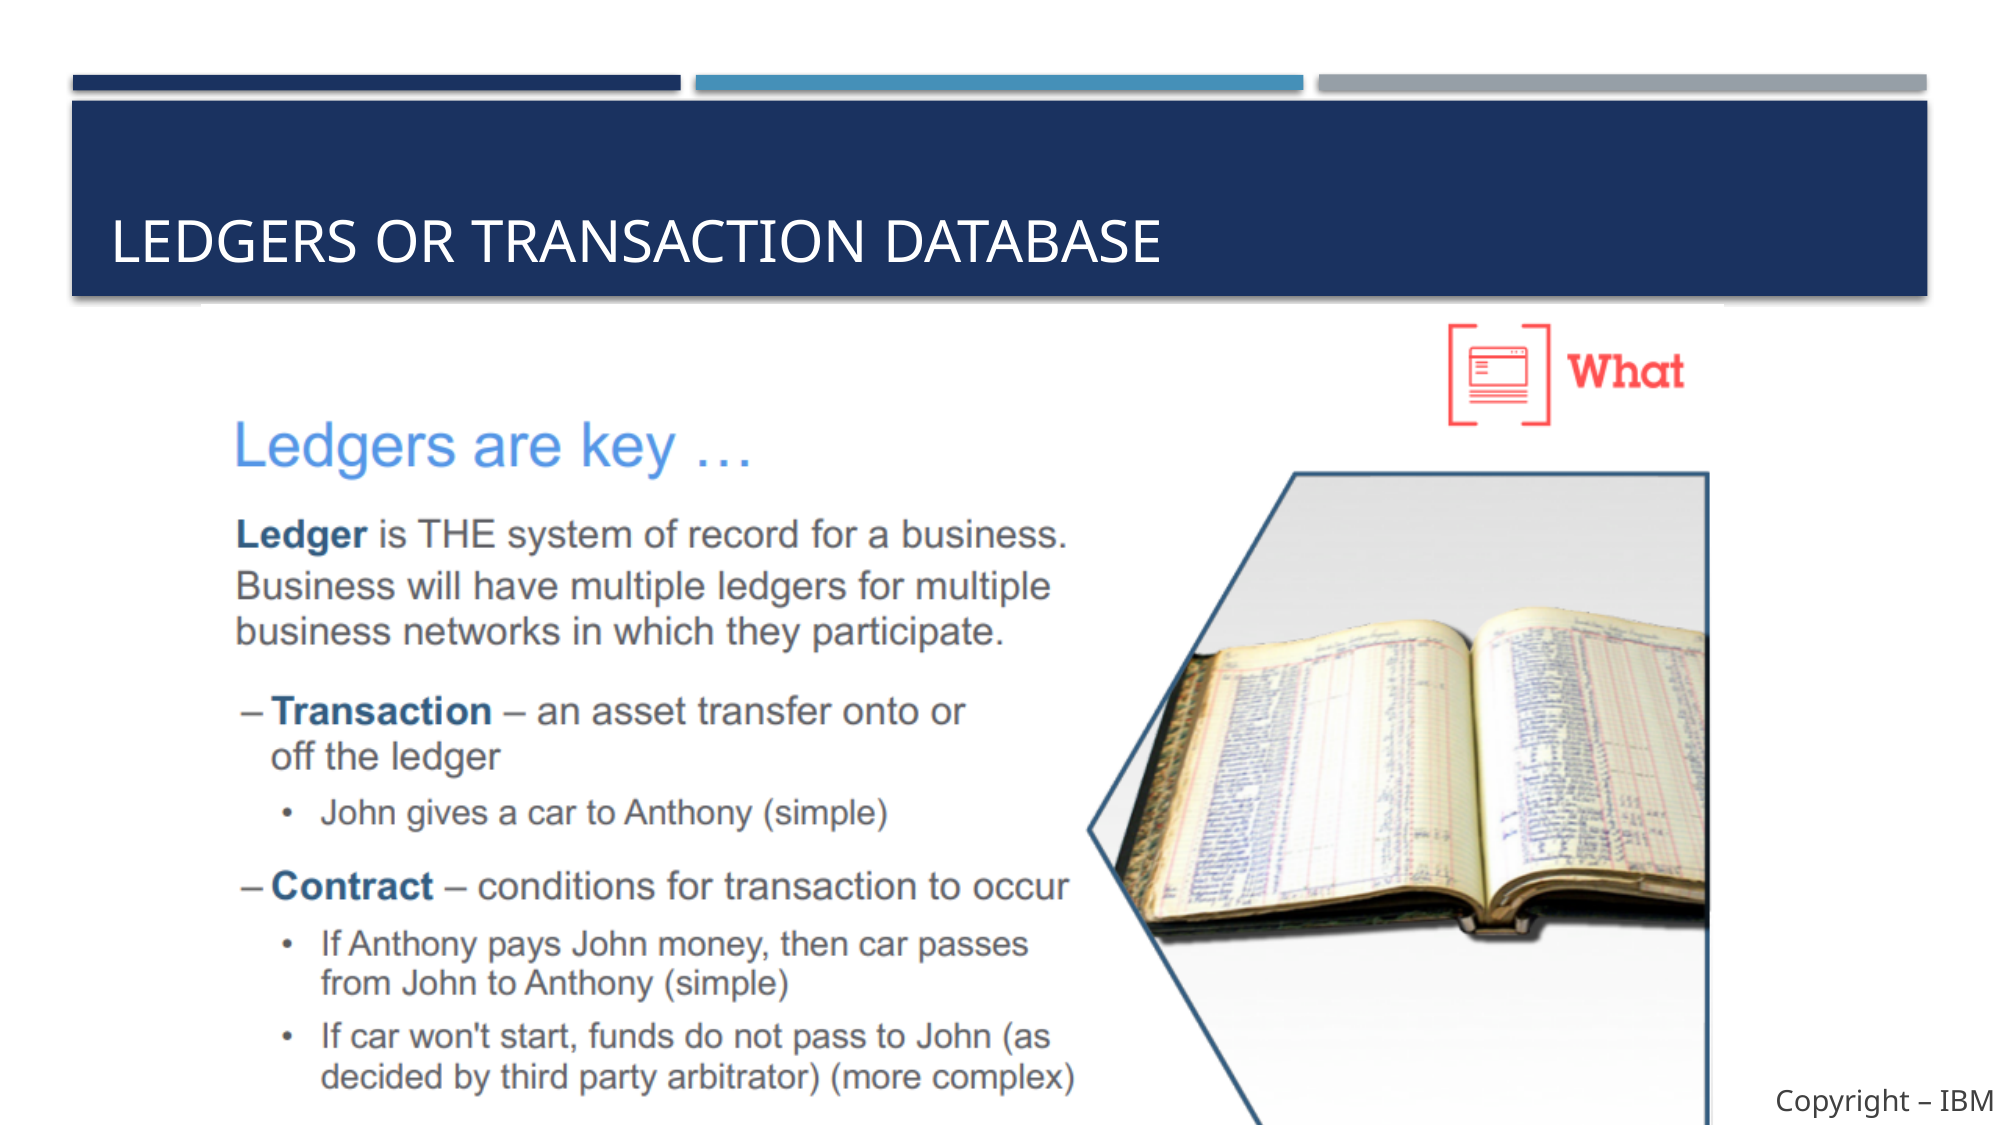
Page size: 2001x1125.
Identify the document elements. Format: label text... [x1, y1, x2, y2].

title LEDGERS or Transaction Database [95, 115, 1905, 282]
text_box Copyright – IBM [1760, 1074, 2000, 1125]
picture [200, 303, 1724, 1125]
